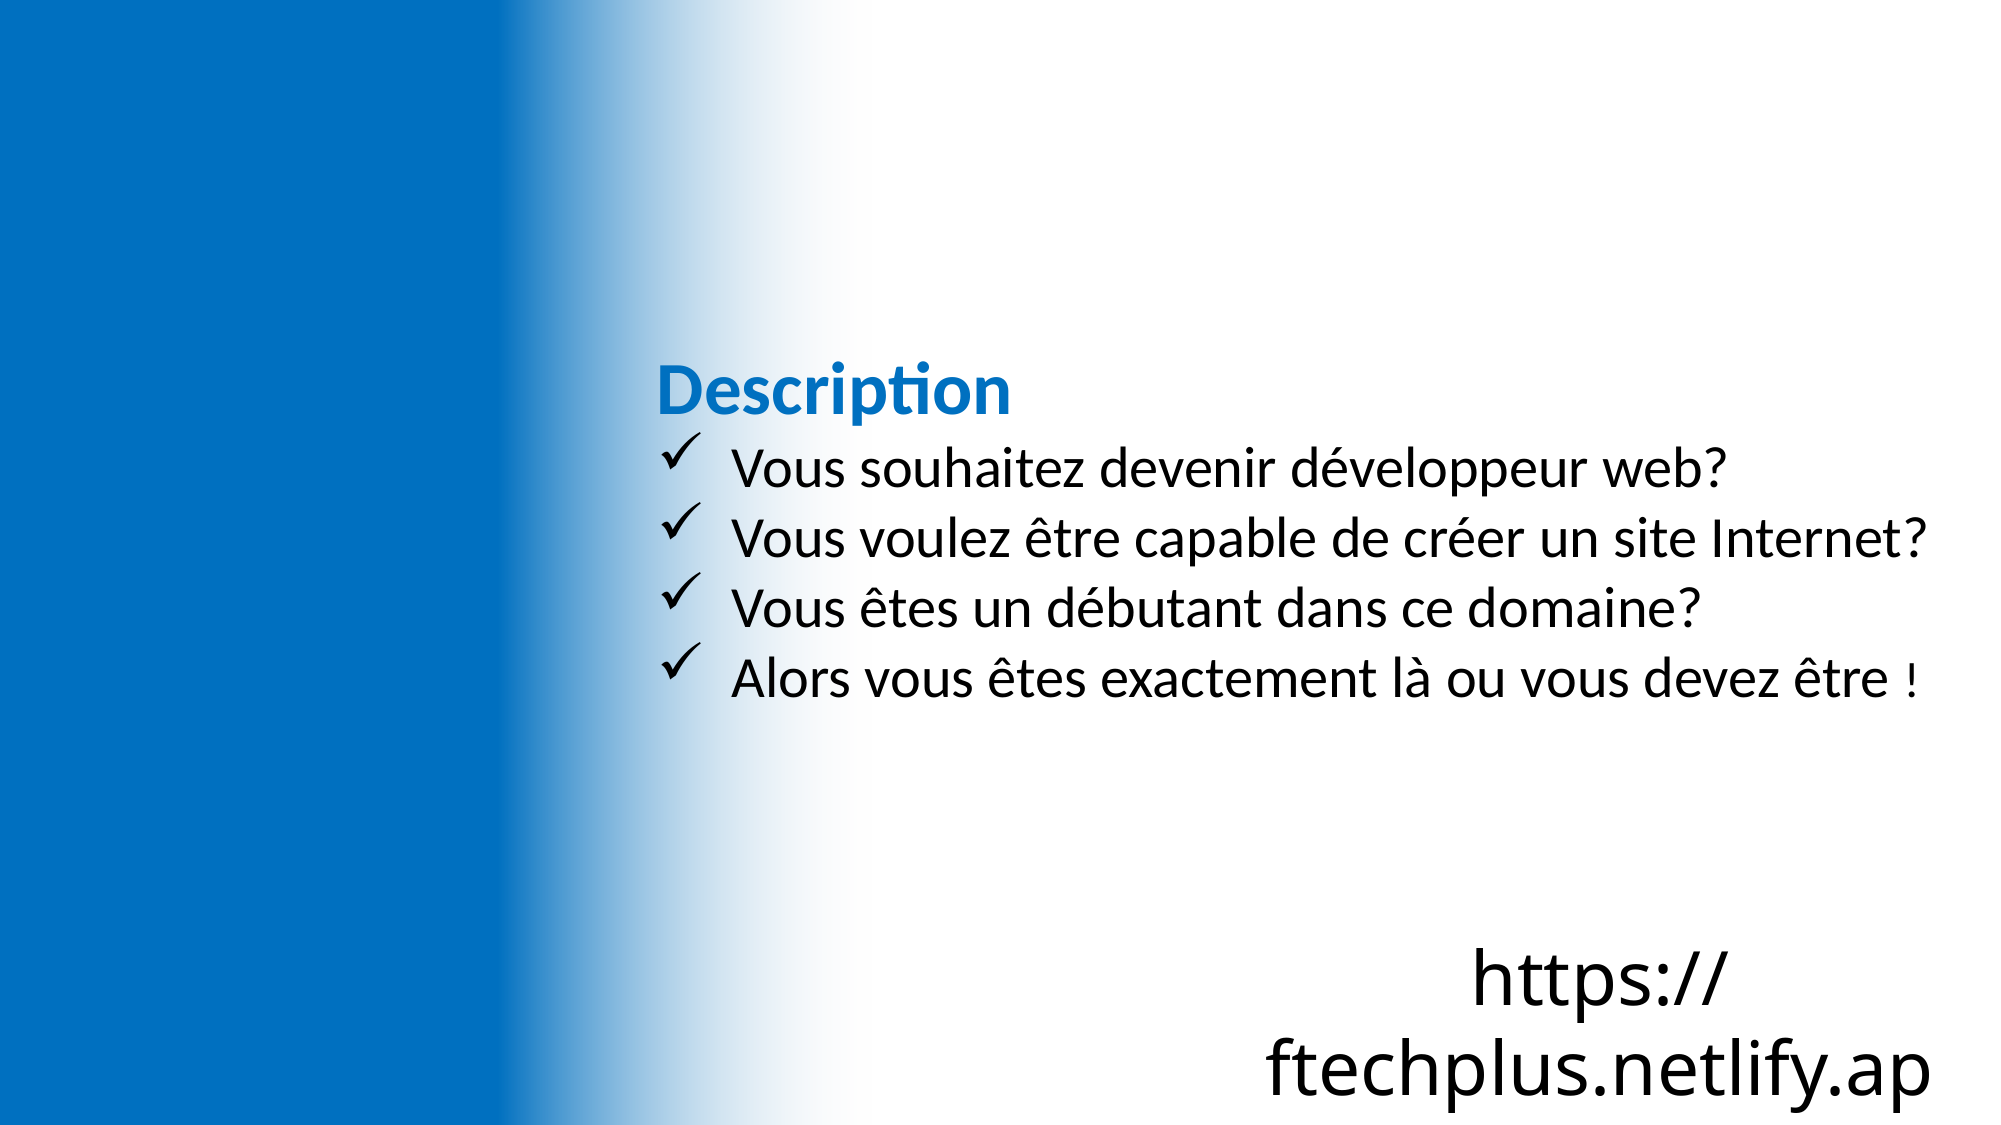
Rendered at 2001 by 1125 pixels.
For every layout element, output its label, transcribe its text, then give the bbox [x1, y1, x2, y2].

text_box Description Vous souhaitez devenir développeur web? Vous voulez être capable de créer un site Internet? Vous êtes un débutant dans ce domaine? Alors vous êtes exactement là ou vous devez être ! [641, 167, 1964, 746]
text_box [0, 0, 872, 1125]
text_box https://ftechplus.netlify.app [1236, 1004, 1964, 1125]
